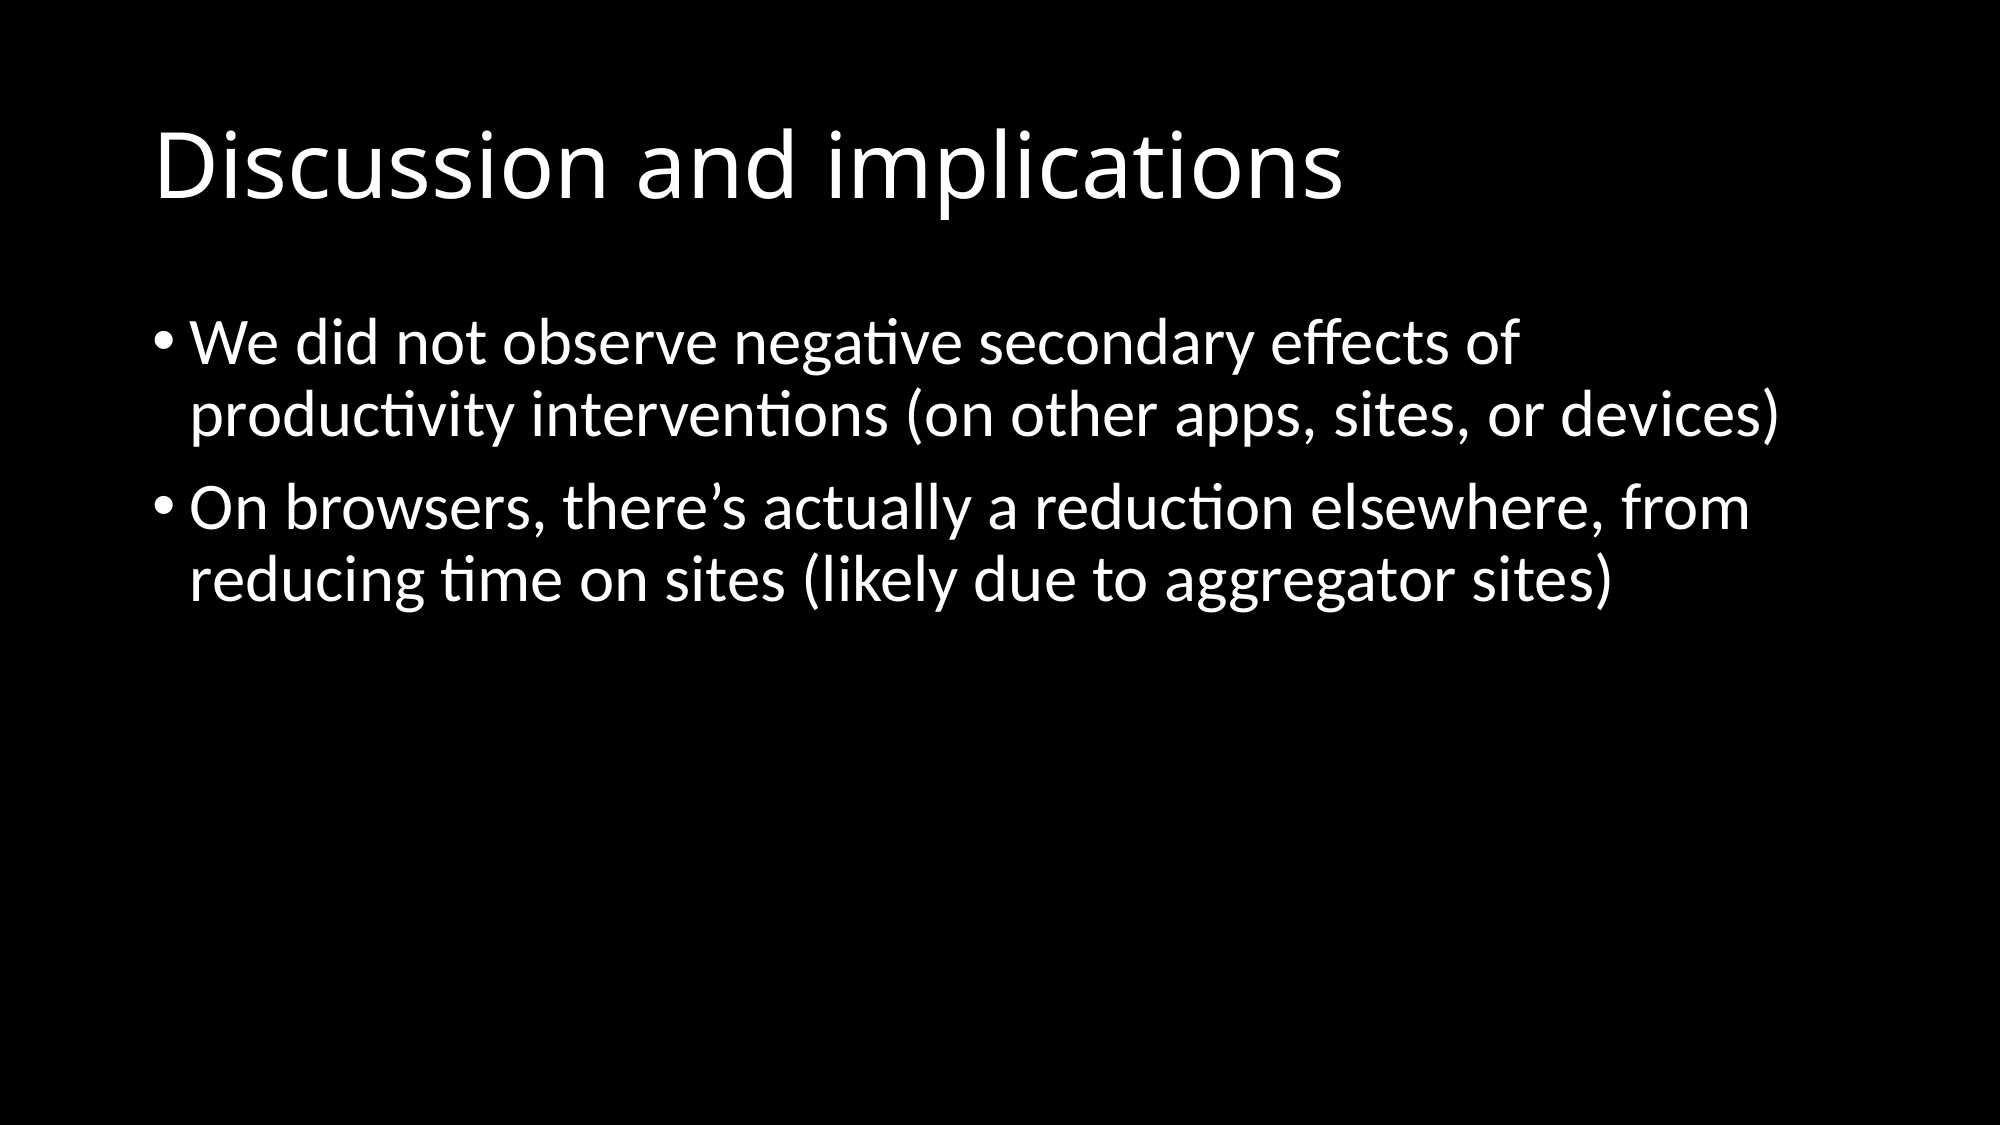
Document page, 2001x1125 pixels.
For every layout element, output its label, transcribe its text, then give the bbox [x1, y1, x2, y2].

title Discussion and implications [137, 59, 1863, 278]
list We did not observe negative secondary effects of productivity interventions (on other apps, sites, or devices) On browsers, there’s actually a reduction elsewhere, from reducing time on sites (likely due to aggregator sites) [137, 299, 1863, 1014]
